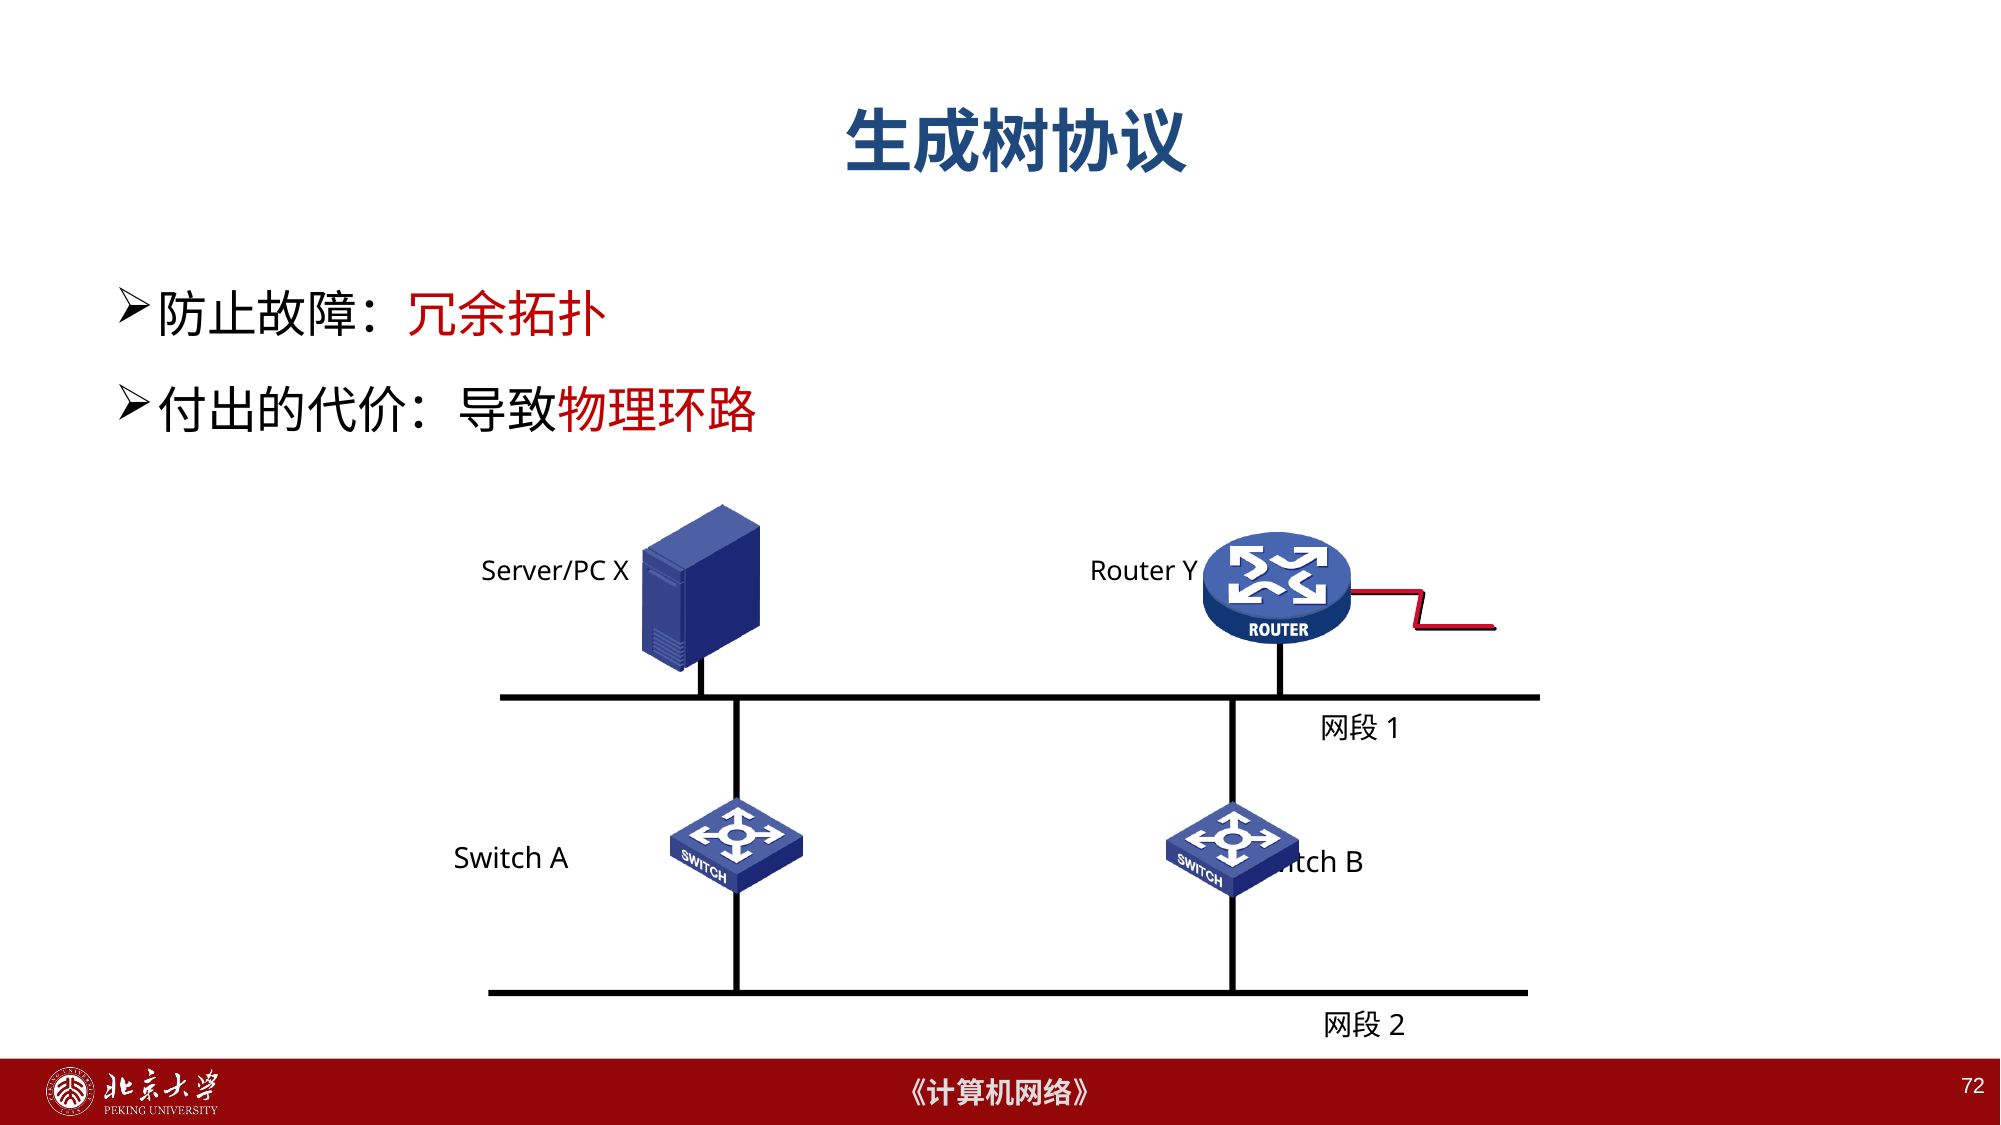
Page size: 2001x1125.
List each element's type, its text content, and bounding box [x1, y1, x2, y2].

picture [642, 504, 760, 673]
picture [1202, 532, 1351, 644]
text_box Switch A [438, 802, 665, 882]
picture [46, 1067, 218, 1116]
list 防止故障：冗余拓扑 付出的代价：导致物理环路 [99, 262, 1900, 1005]
text_box Server/PC X [464, 545, 637, 595]
picture [669, 797, 803, 895]
text_box Switch B [1304, 806, 1529, 886]
slide_number 72 [1455, 1064, 2000, 1125]
text_box 网段1 [1305, 672, 1567, 752]
picture [1165, 801, 1300, 899]
text_box [1355, 591, 1493, 627]
title 生成树协议 [99, 45, 1900, 233]
text_box 网段2 [1308, 968, 1571, 1049]
text_box Router Y [1072, 545, 1197, 627]
